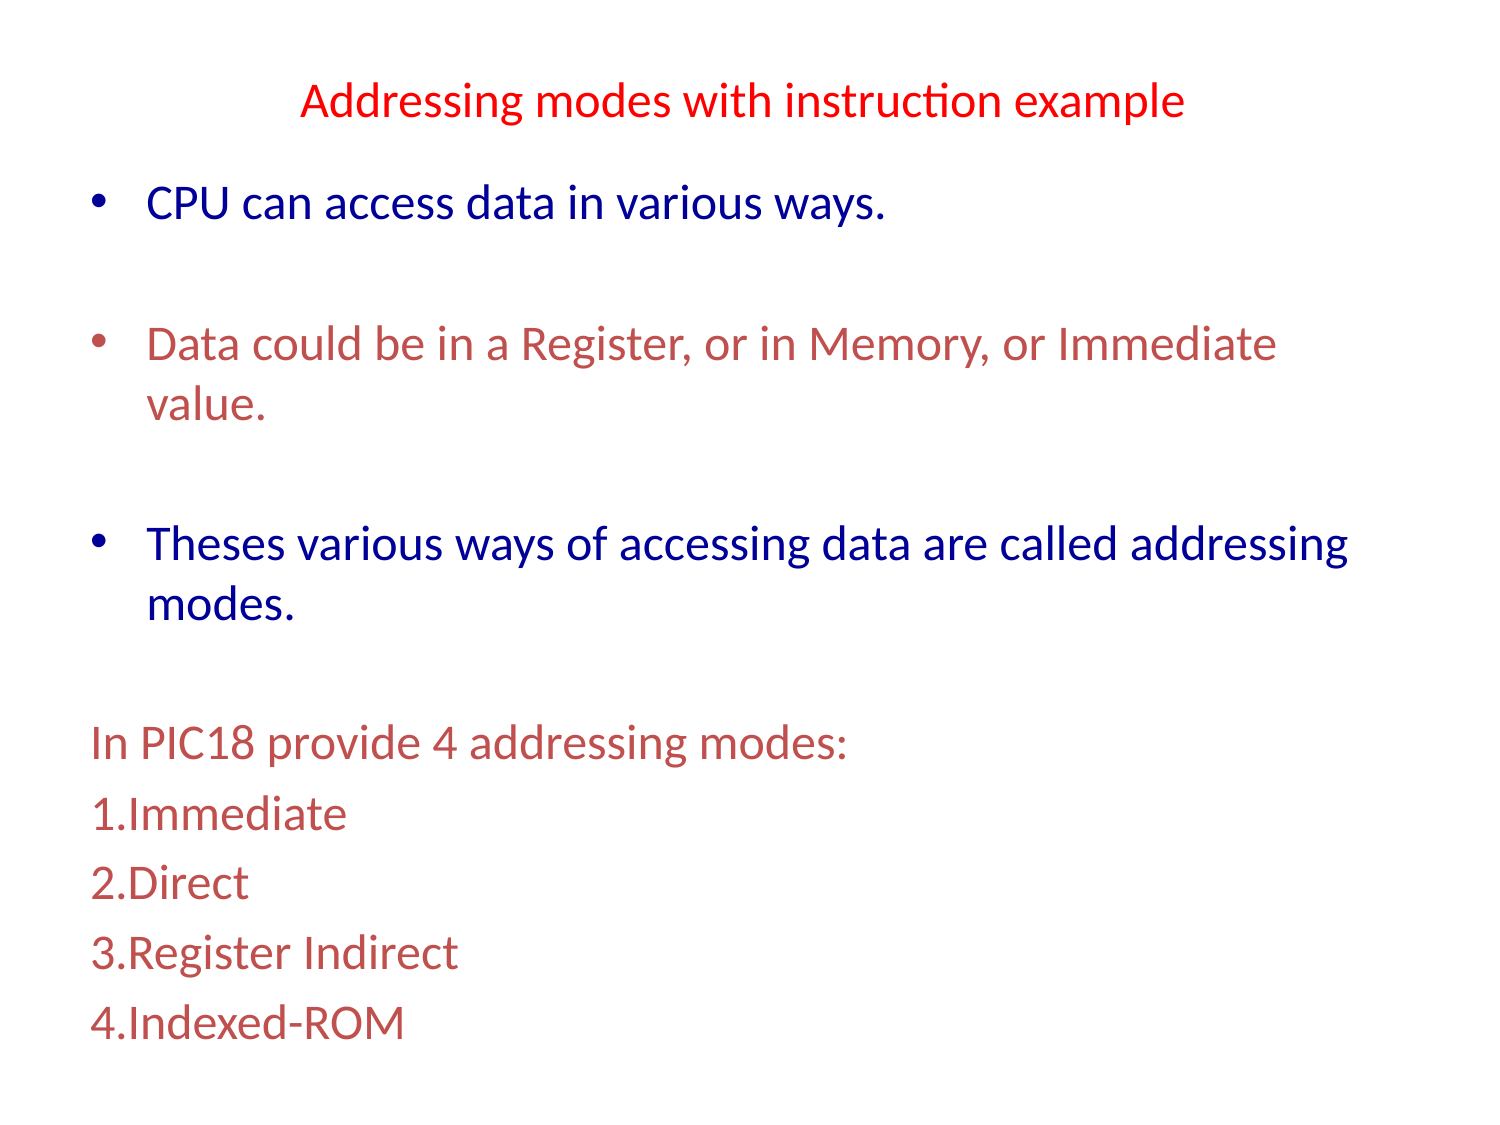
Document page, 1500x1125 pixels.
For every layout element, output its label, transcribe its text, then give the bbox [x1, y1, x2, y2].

list CPU can access data in various ways. Data could be in a Register, or in Memory, or Immediate value. Theses various ways of accessing data are called addressing modes. In PIC18 provide 4 addressing modes: 1.Immediate 2.Direct 3.Register Indirect 4.Indexed-ROM [75, 162, 1425, 1063]
title Addressing modes with instruction example [75, 45, 1425, 150]
